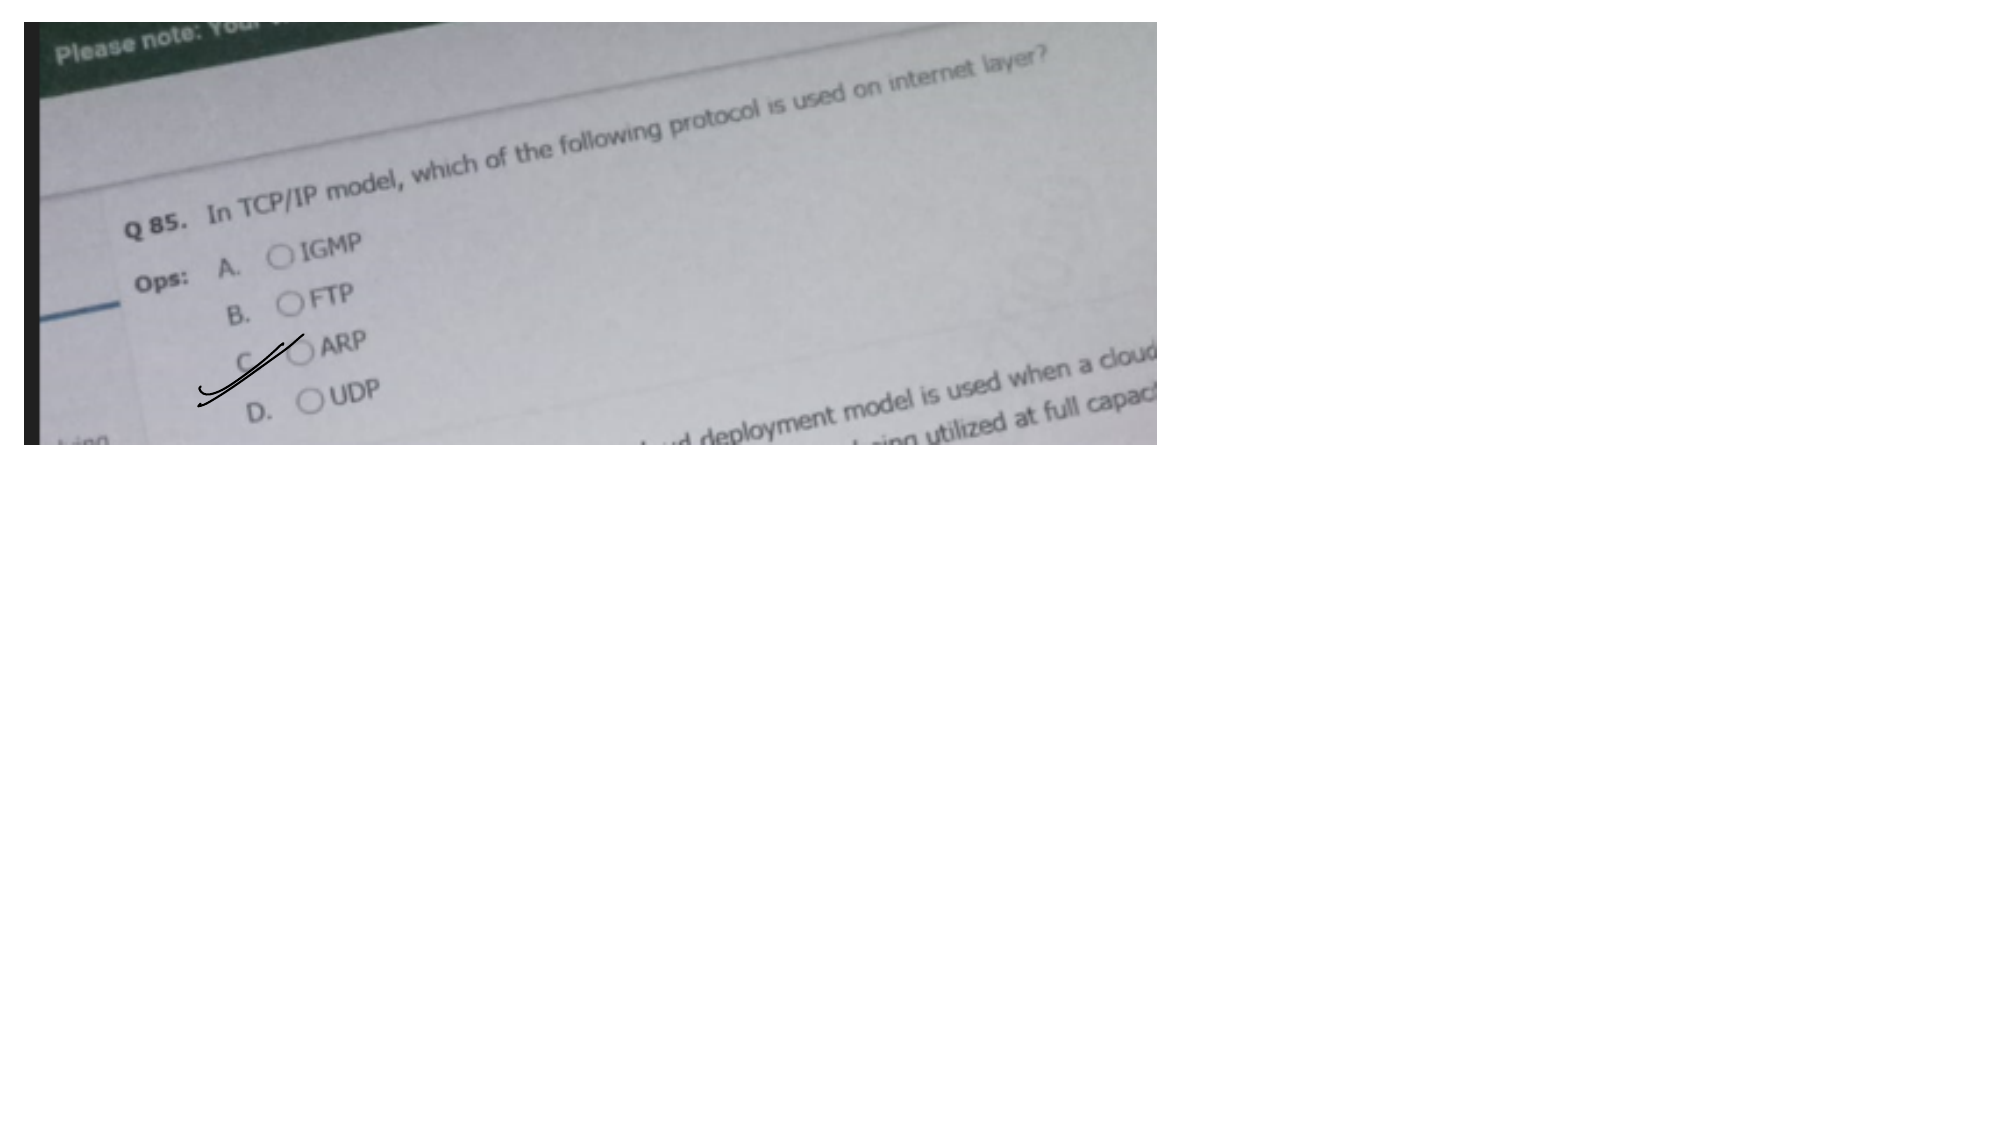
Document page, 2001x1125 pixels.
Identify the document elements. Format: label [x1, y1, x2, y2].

picture [24, 22, 1157, 445]
